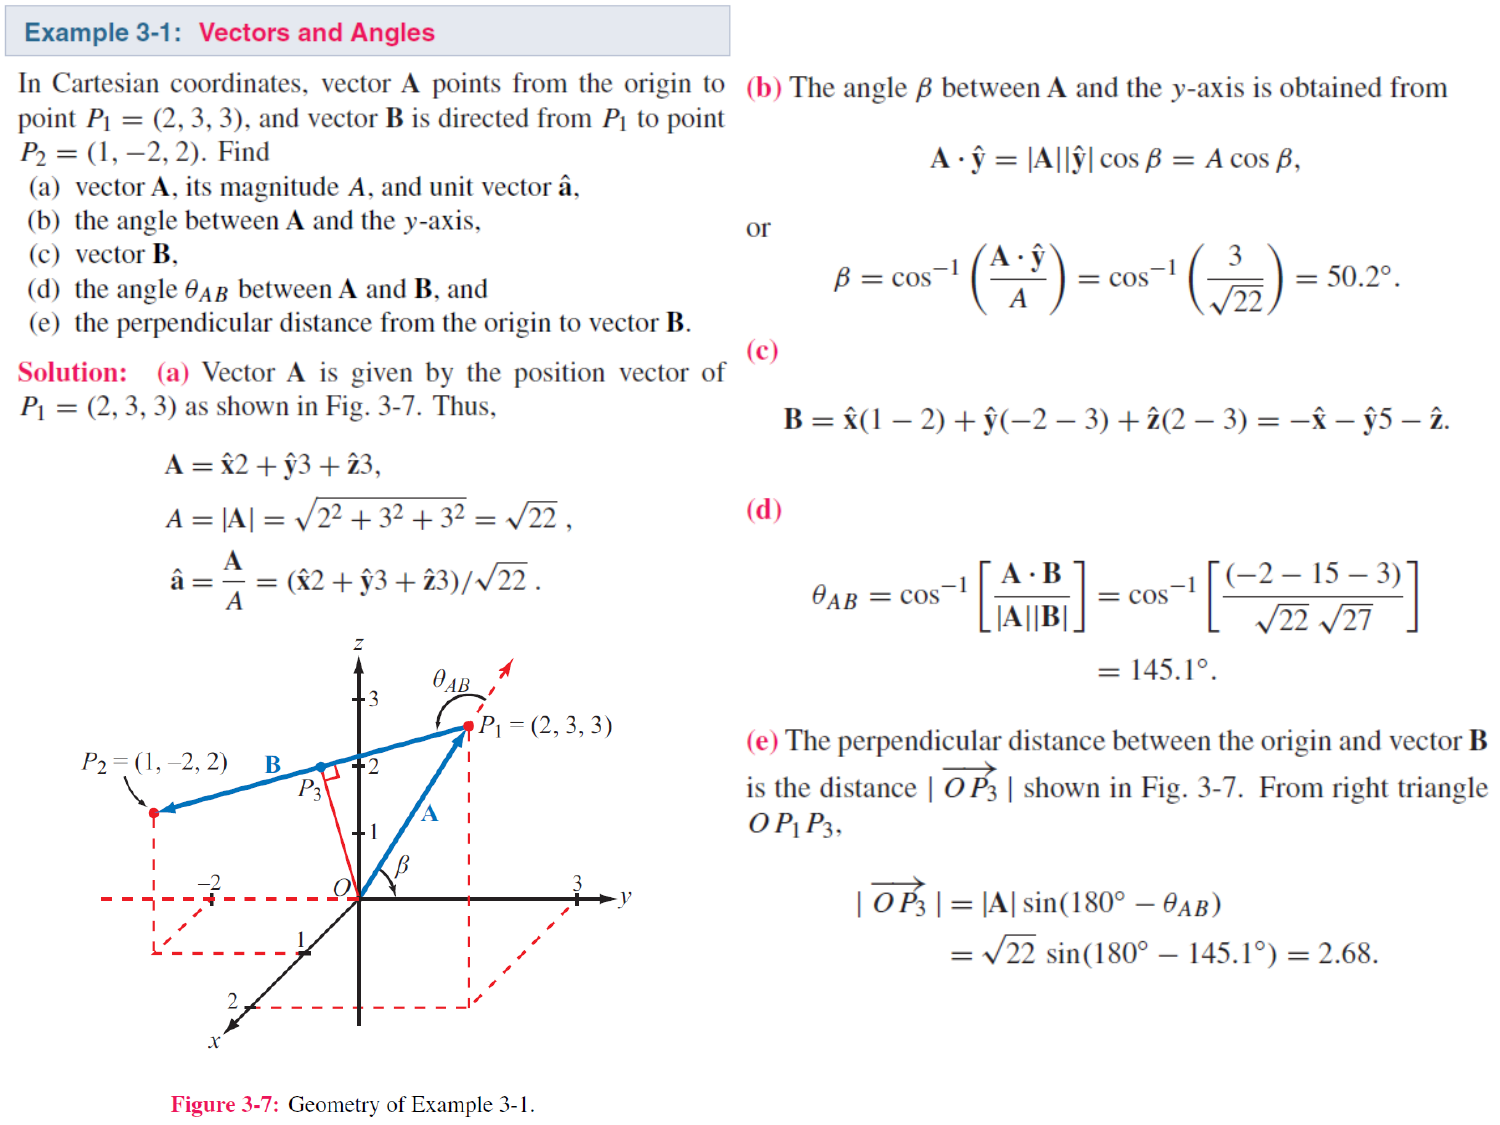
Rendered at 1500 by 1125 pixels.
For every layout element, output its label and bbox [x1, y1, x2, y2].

picture [74, 631, 638, 1125]
list [0, 0, 738, 621]
picture [737, 62, 1500, 980]
